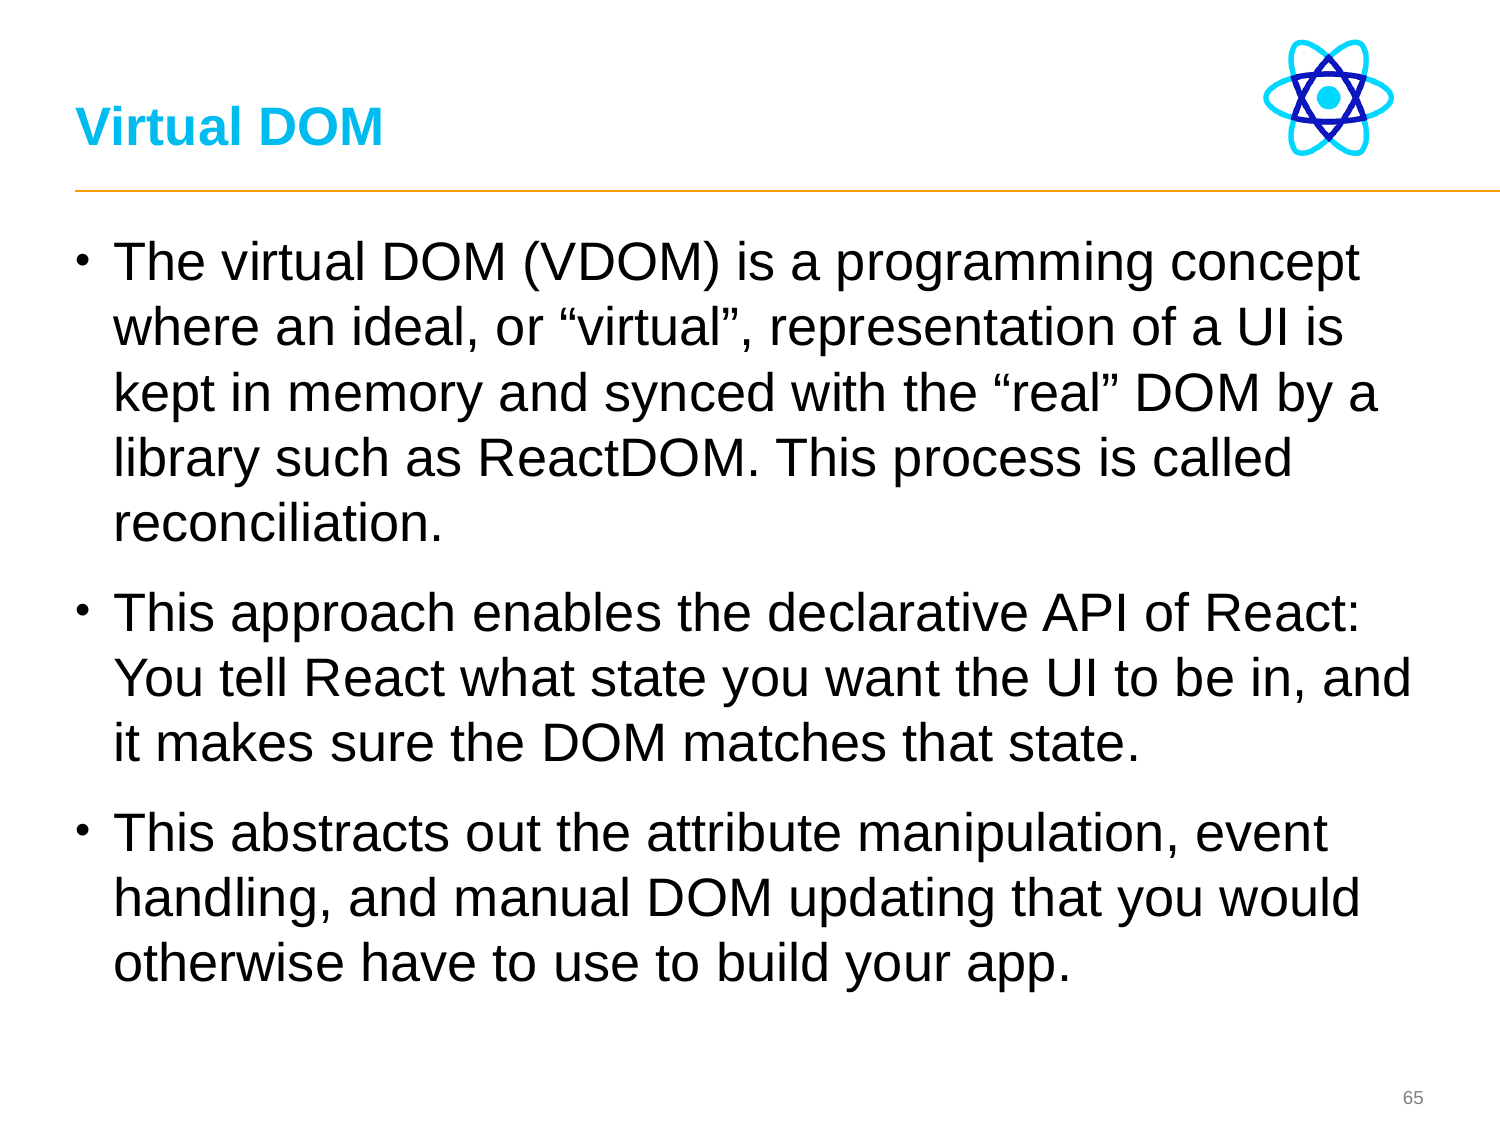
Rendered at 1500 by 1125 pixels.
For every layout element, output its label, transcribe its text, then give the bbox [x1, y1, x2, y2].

list The virtual DOM (VDOM) is a programming concept where an ideal, or “virtual”, representation of a UI is kept in memory and synced with the “real” DOM by a library such as ReactDOM. This process is called reconciliation. This approach enables the declarative API of React: You tell React what state you want the UI to be in, and it makes sure the DOM matches that state. This abstracts out the attribute manipulation, event handling, and manual DOM updating that you would otherwise have to use to build your app. [75, 226, 1425, 1018]
title Virtual DOM [75, 27, 1422, 157]
